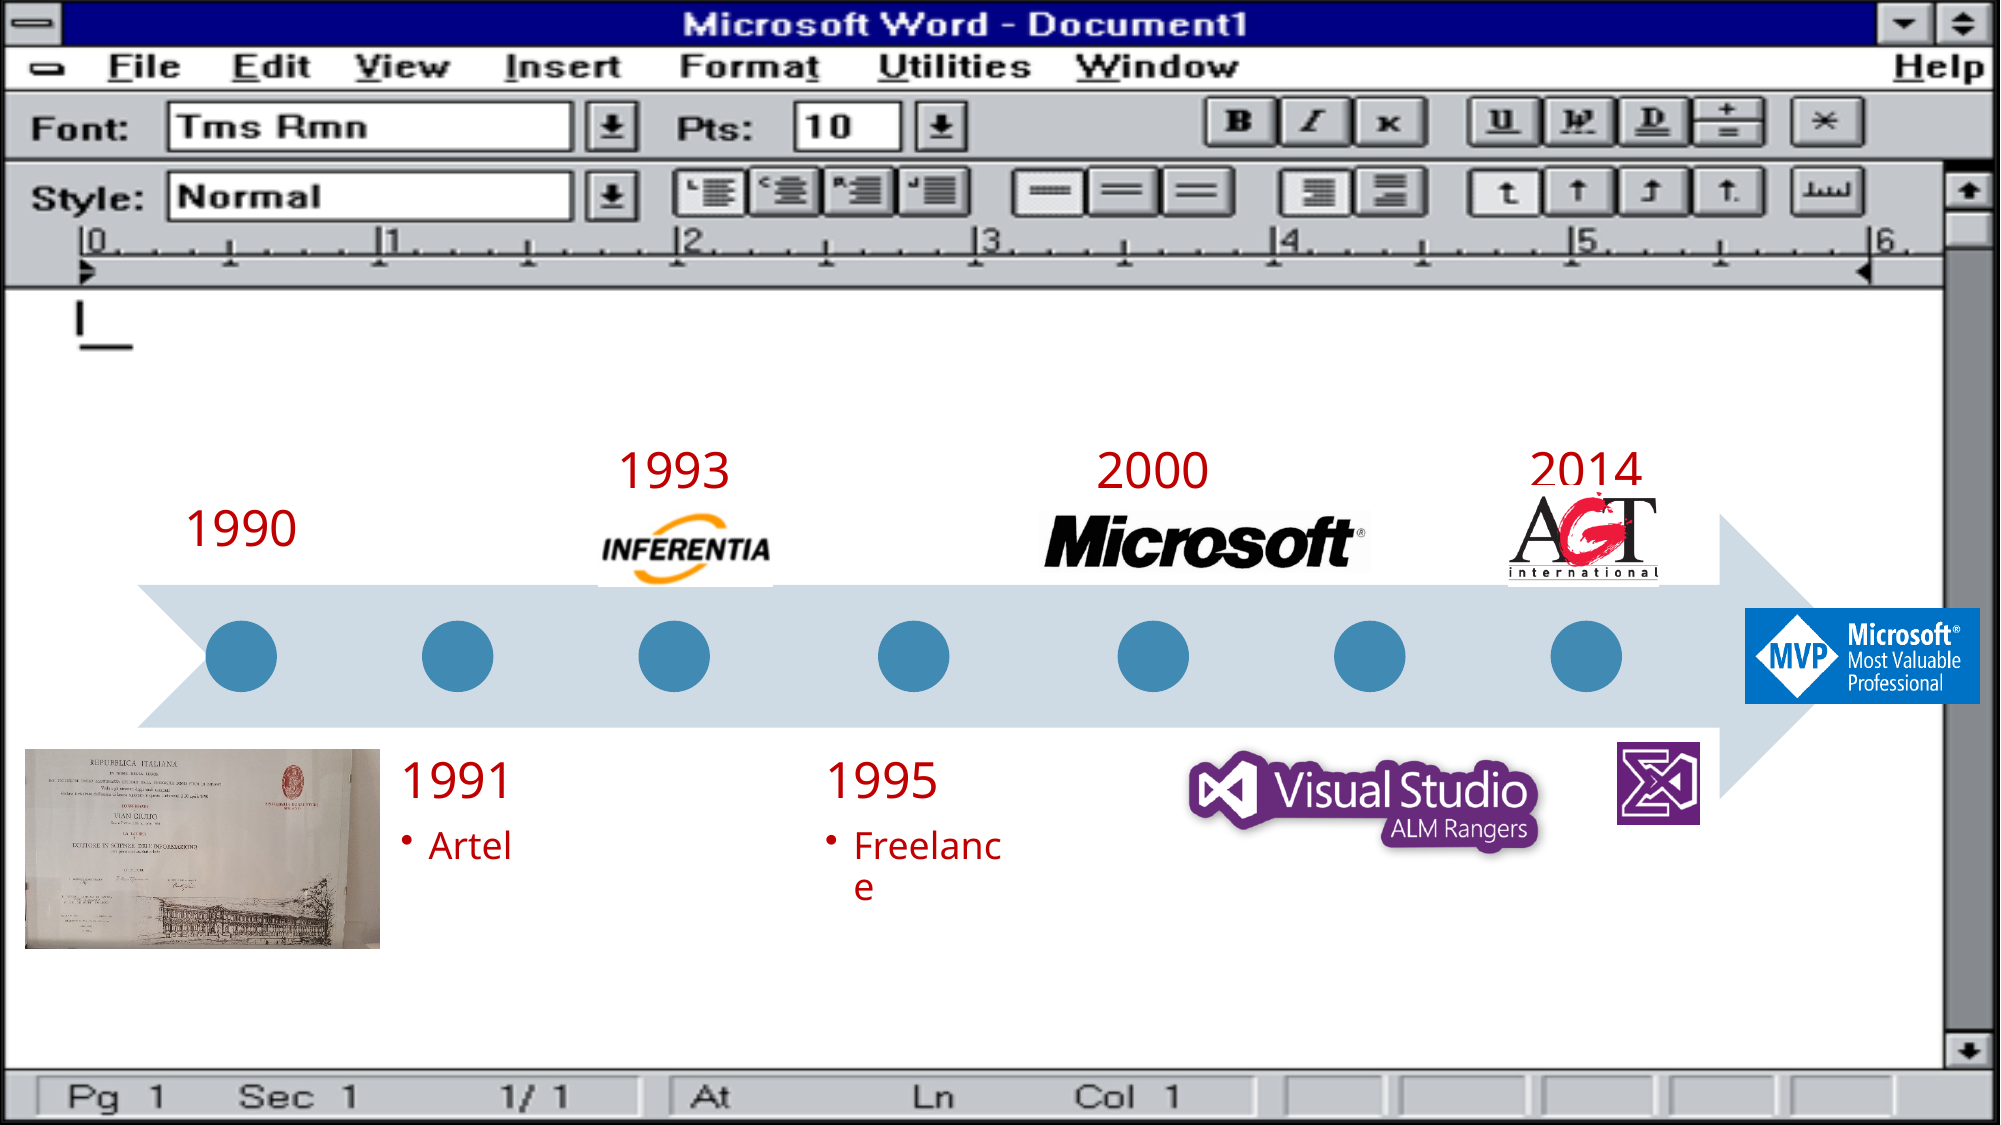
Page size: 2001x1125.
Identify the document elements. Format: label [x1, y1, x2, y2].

list [137, 299, 1863, 1014]
picture [0, 0, 2000, 1125]
